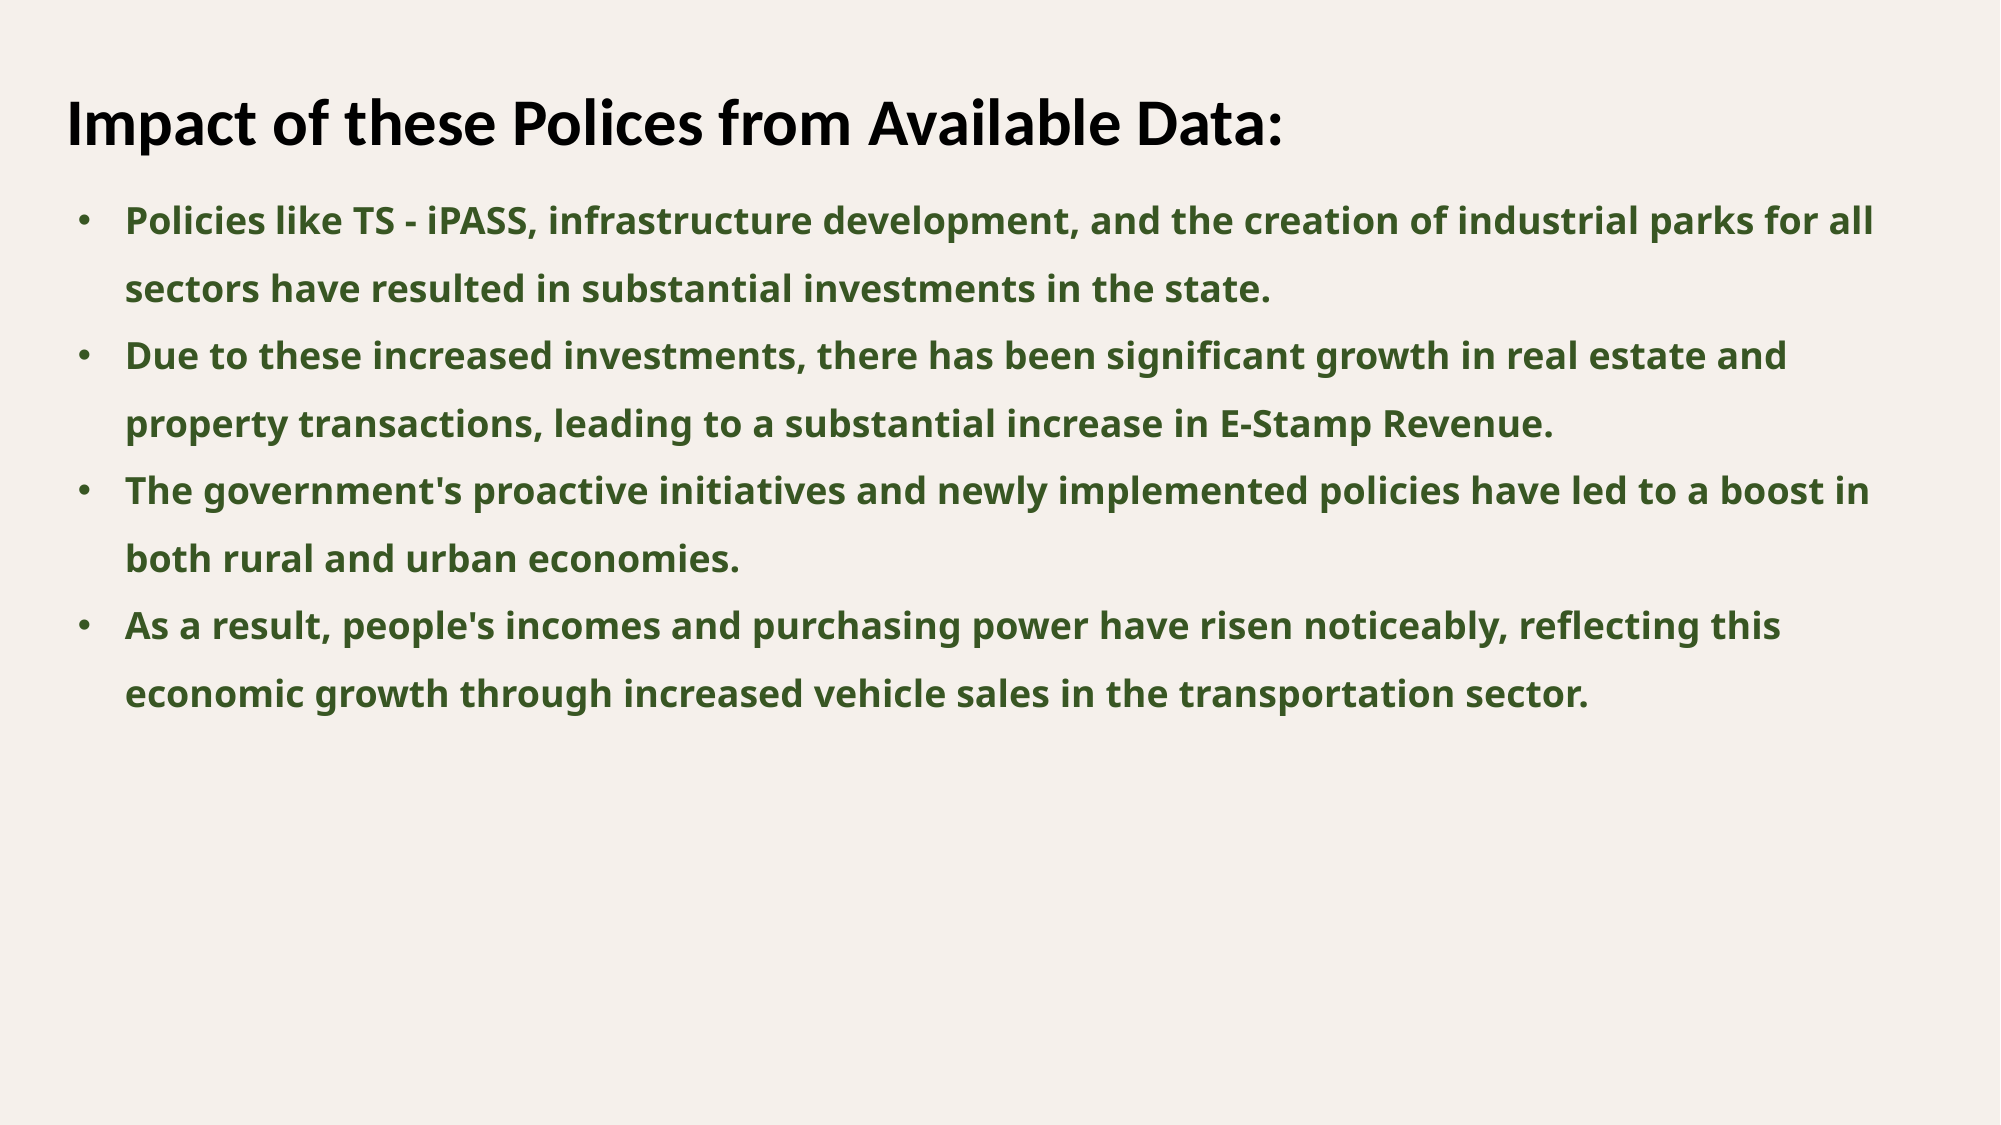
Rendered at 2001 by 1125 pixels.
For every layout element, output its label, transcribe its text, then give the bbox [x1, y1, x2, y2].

text_box Impact of these Polices from Available Data: [51, 71, 1978, 167]
text_box Policies like TS - iPASS, infrastructure development, and the creation of industrial parks for all sectors have resulted in substantial investments in the state. Due to these increased investments, there has been significant growth in real estate and property transactions, leading to a substantial increase in E-Stamp Revenue. The government's proactive initiatives and newly implemented policies have led to a boost in both rural and urban economies. As a result, people's incomes and purchasing power have risen noticeably, reflecting this economic growth through increased vehicle sales in the transportation sector. [63, 167, 1915, 723]
